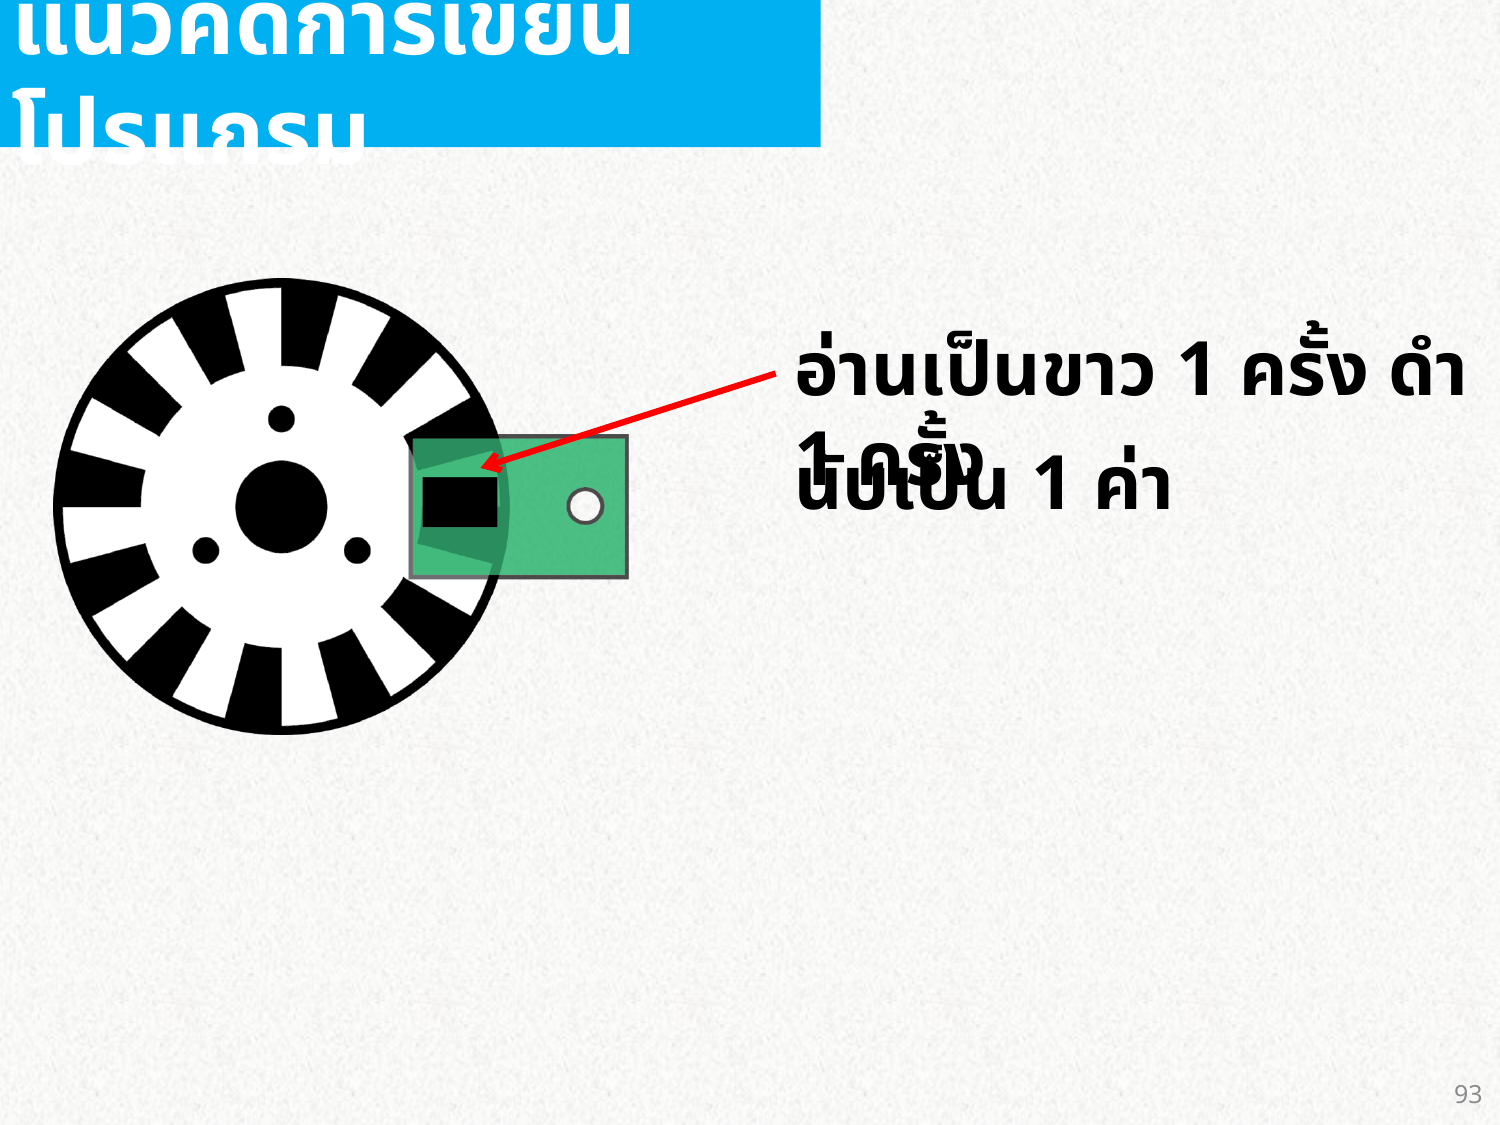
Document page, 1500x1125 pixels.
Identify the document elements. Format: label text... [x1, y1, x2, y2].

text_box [480, 373, 776, 469]
slide_number 93 [1372, 1065, 1498, 1125]
text_box แนวคิดการเขียนโปรแกรม [0, 0, 821, 148]
text_box อ่านเป็นขาว 1 ครั้ง ดำ 1 ครั้ง [779, 313, 1500, 427]
picture [52, 278, 629, 735]
text_box นับเป็น 1 ค่า [779, 427, 1500, 532]
